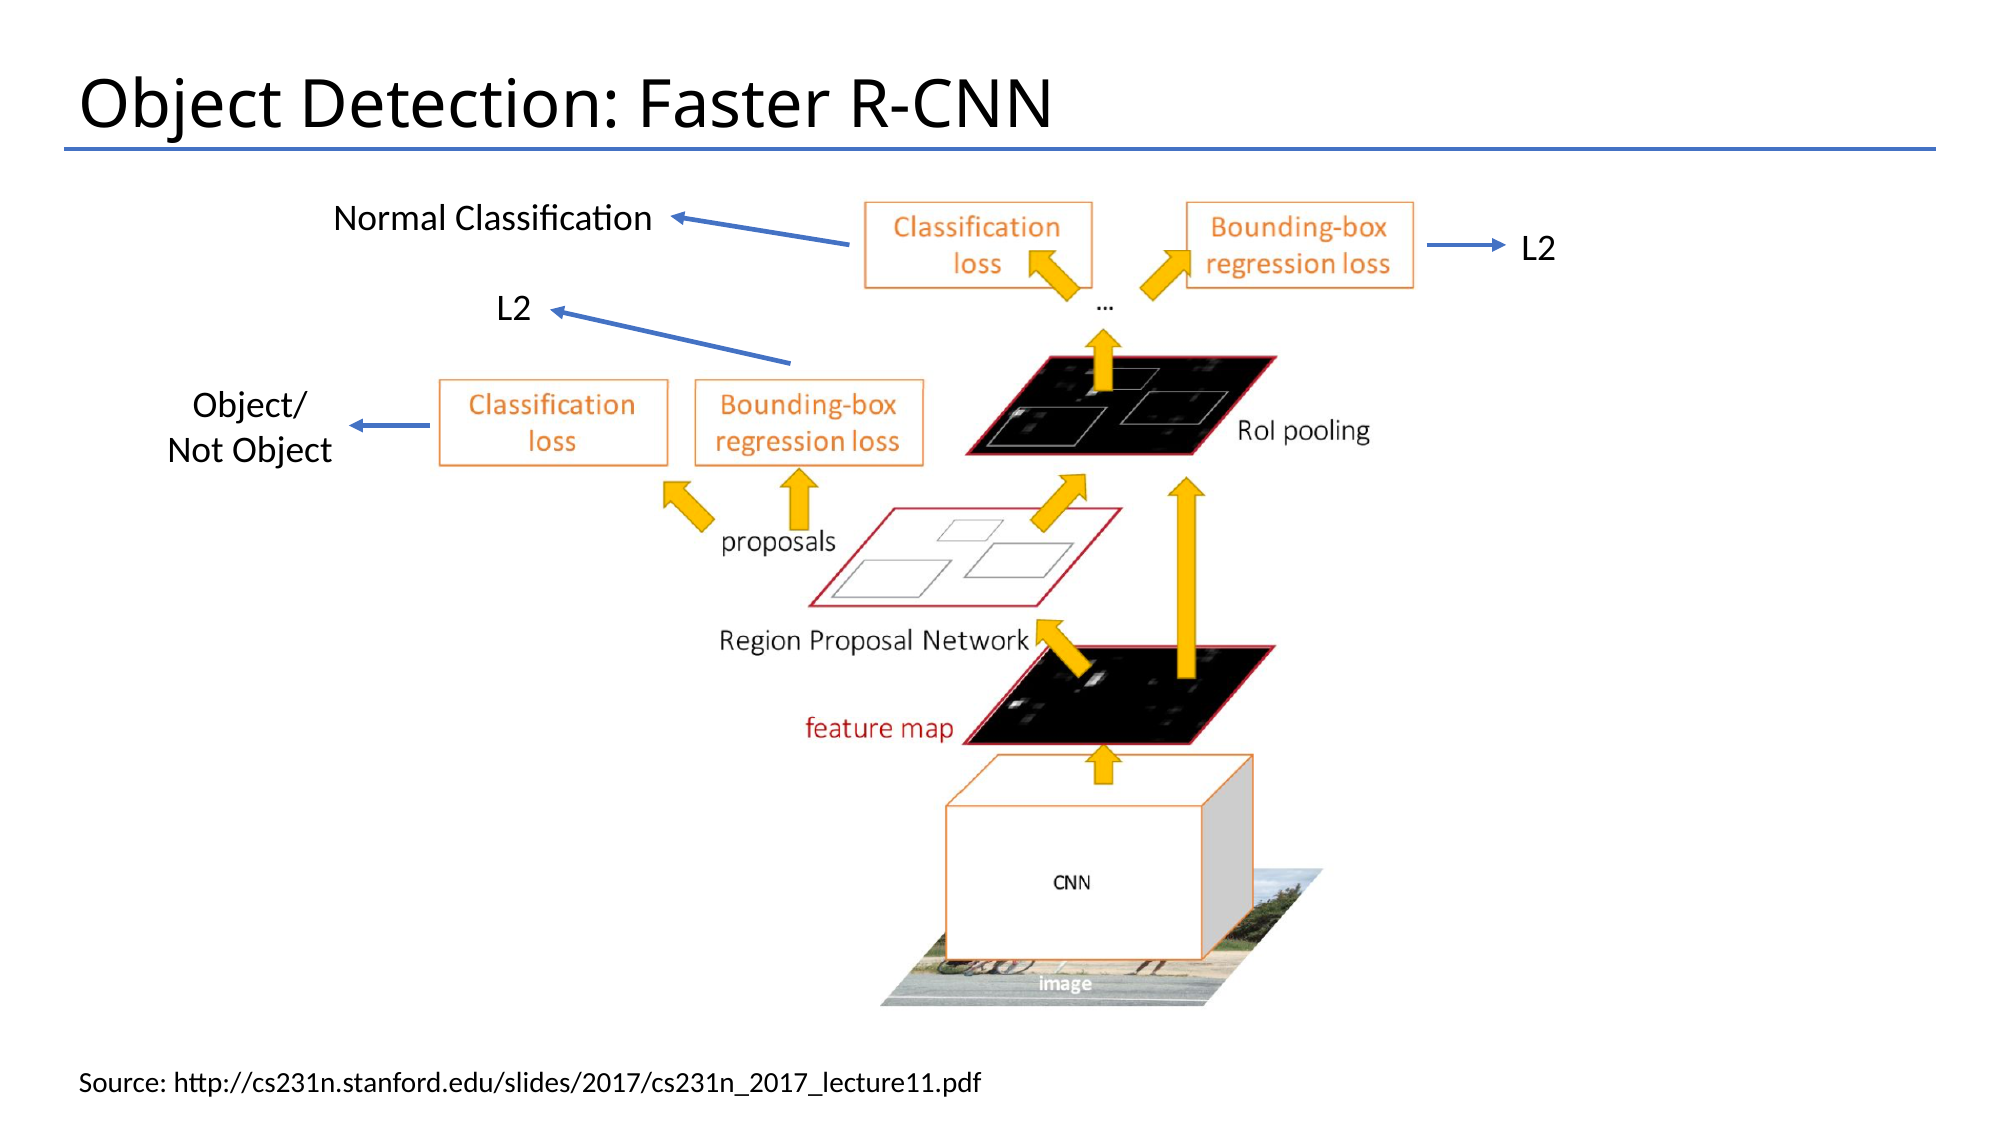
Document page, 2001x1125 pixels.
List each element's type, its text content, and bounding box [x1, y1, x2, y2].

text_box L2 [1506, 215, 1572, 276]
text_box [430, 194, 1418, 1011]
text_box Normal Classification [318, 185, 668, 246]
text_box Source: http://cs231n.stanford.edu/slides/2017/cs231n_2017_lecture11.pdf [63, 1055, 1784, 1106]
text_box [670, 215, 850, 245]
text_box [63, 52, 1936, 149]
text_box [549, 309, 791, 364]
text_box Object/ Not Object [152, 372, 348, 478]
